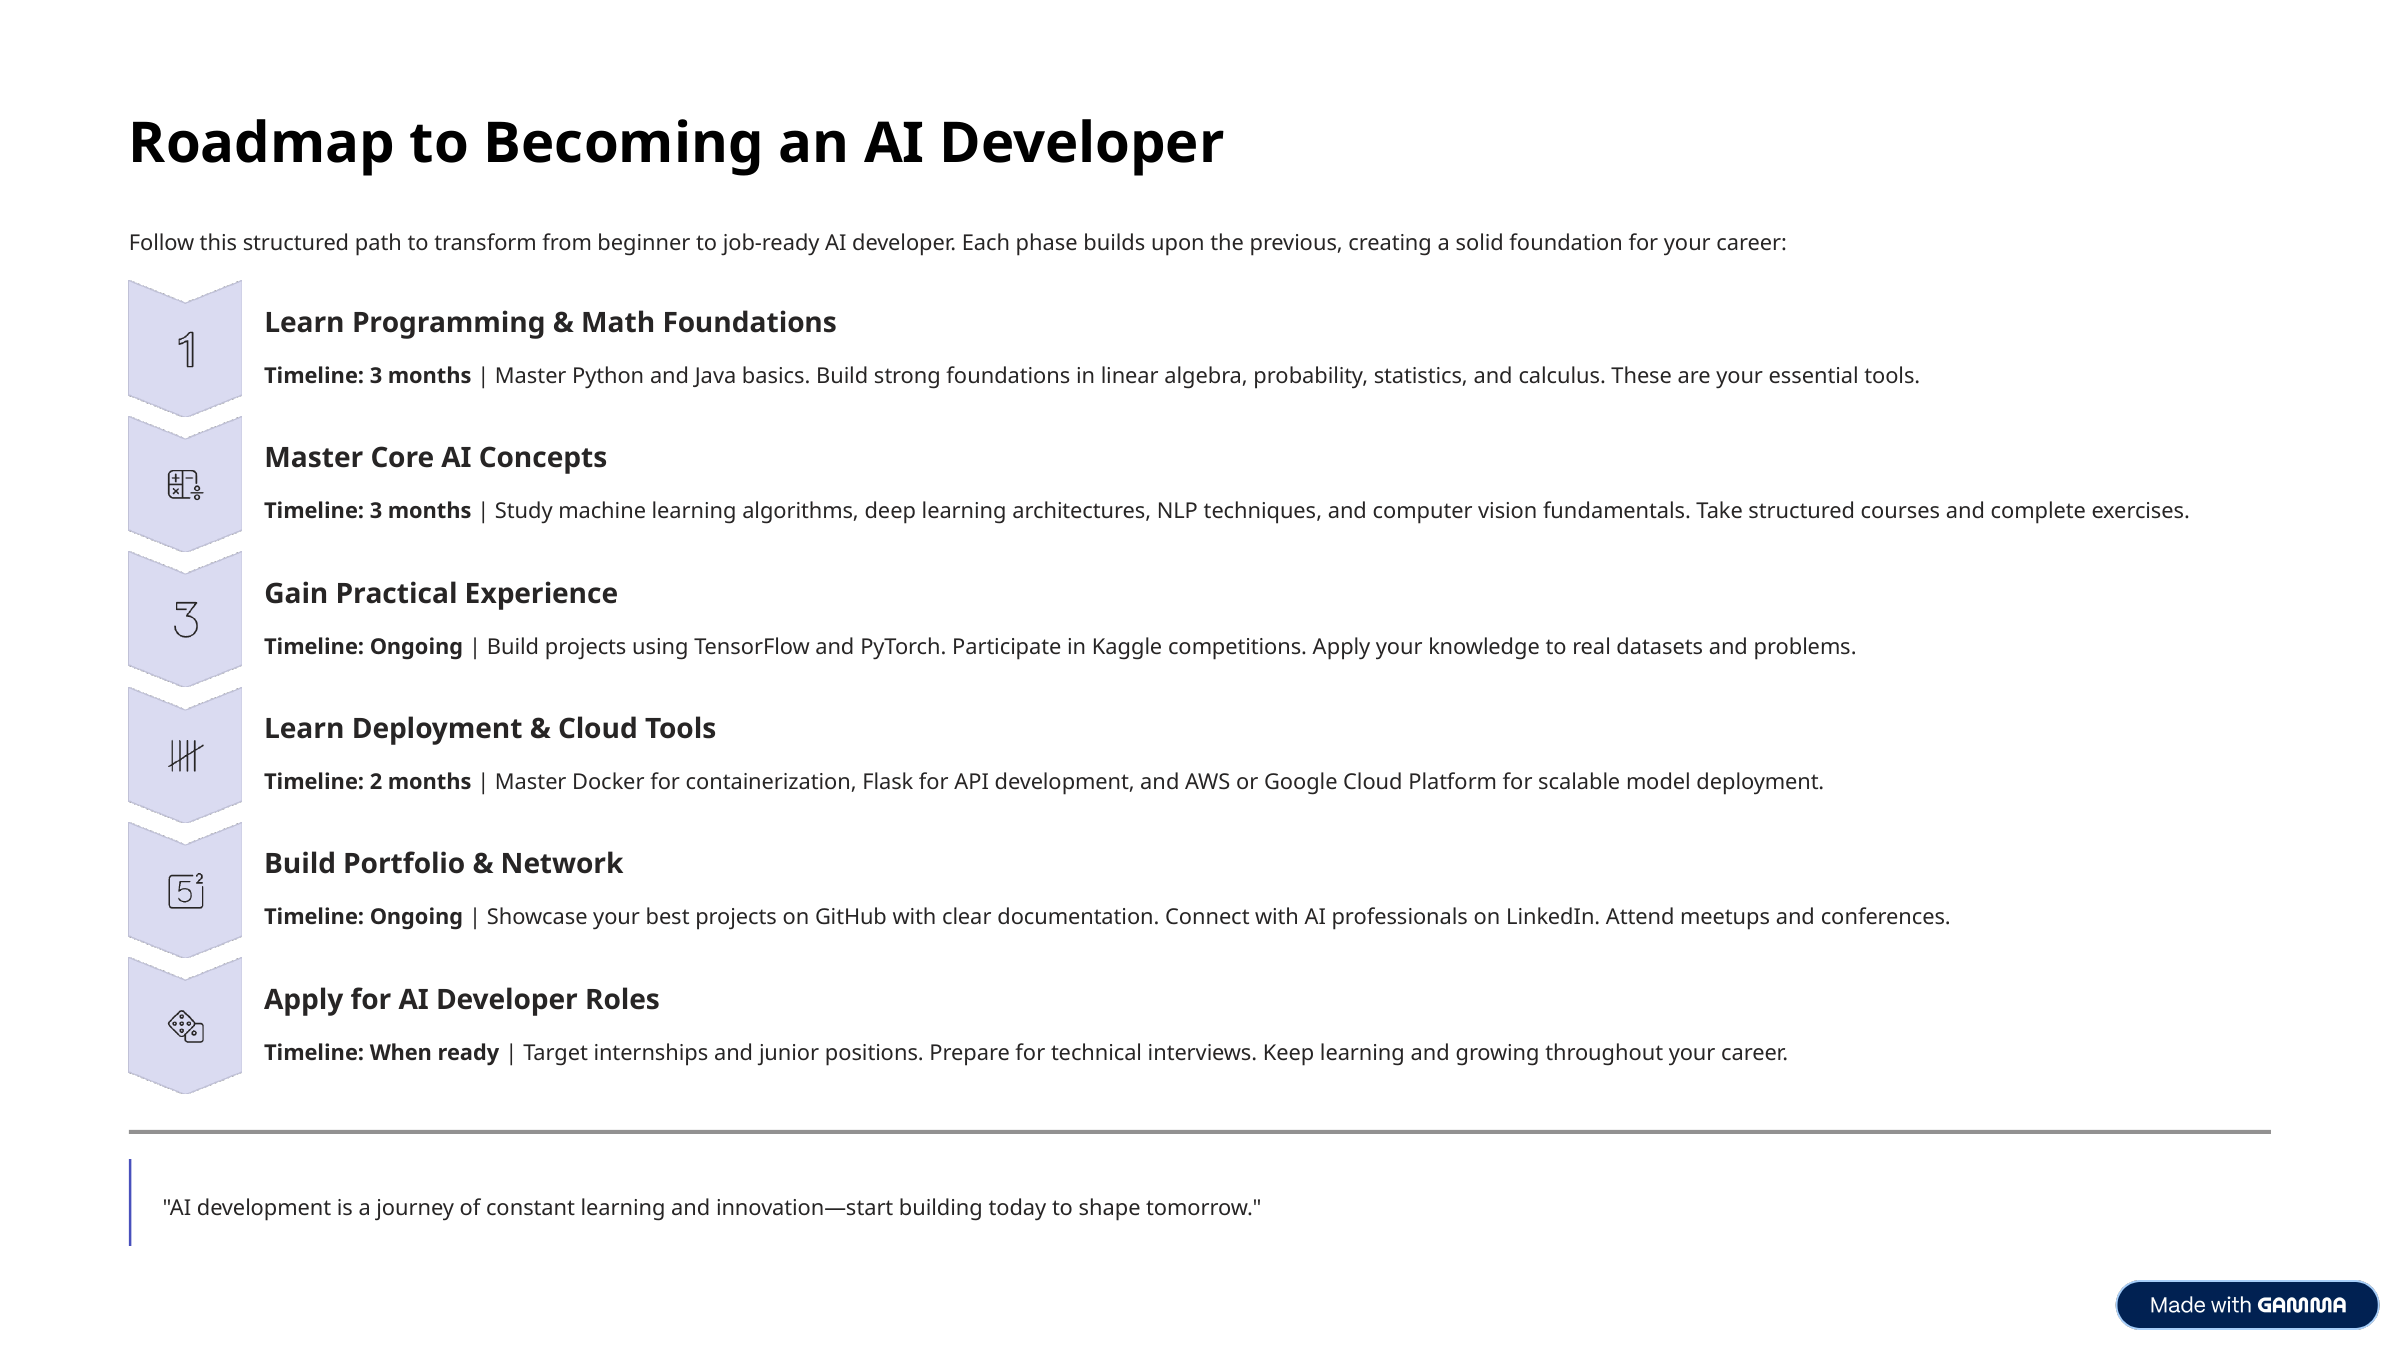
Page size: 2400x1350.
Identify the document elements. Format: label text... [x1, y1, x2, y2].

text_box [128, 1159, 132, 1246]
text_box Timeline: Ongoing | Build projects using TensorFlow and PyTorch. Participate in Kaggle competitions. Apply your knowledge to real datasets and problems. [264, 623, 2271, 660]
text_box Timeline: When ready | Target internships and junior positions. Prepare for technical interviews. Keep learning and growing throughout your career. [264, 1029, 2271, 1066]
picture [128, 280, 242, 1094]
picture [2106, 1271, 2389, 1339]
text_box Master Core AI Concepts [264, 438, 609, 475]
text_box "AI development is a journey of constant learning and innovation—start building today to shape tomorrow." [162, 1184, 2272, 1221]
text_box Follow this structured path to transform from beginner to job-ready AI developer. Each phase builds upon the previous, creating a solid foundation for your career: [128, 219, 2271, 256]
text_box Gain Practical Experience [264, 574, 617, 610]
text_box Build Portfolio & Network [264, 845, 608, 881]
text_box [128, 1129, 2271, 1134]
text_box Timeline: Ongoing | Showcase your best projects on GitHub with clear documentation. Connect with AI professionals on LinkedIn. Attend meetups and conferences. [264, 893, 2271, 930]
text_box Apply for AI Developer Roles [264, 980, 658, 1016]
text_box Roadmap to Becoming an AI Developer [128, 103, 1194, 175]
text_box Timeline: 2 months | Master Docker for containerization, Flask for API development, and AWS or Google Cloud Platform for scalable model deployment. [264, 758, 2271, 795]
text_box Timeline: 3 months | Master Python and Java basics. Build strong foundations in linear algebra, probability, statistics, and calculus. These are your essential tools. [264, 352, 2271, 389]
text_box Learn Deployment & Cloud Tools [264, 709, 711, 745]
text_box Timeline: 3 months | Study machine learning algorithms, deep learning architectures, NLP techniques, and computer vision fundamentals. Take structured courses and complete exercises. [264, 487, 2271, 524]
text_box Learn Programming & Math Foundations [264, 303, 816, 339]
